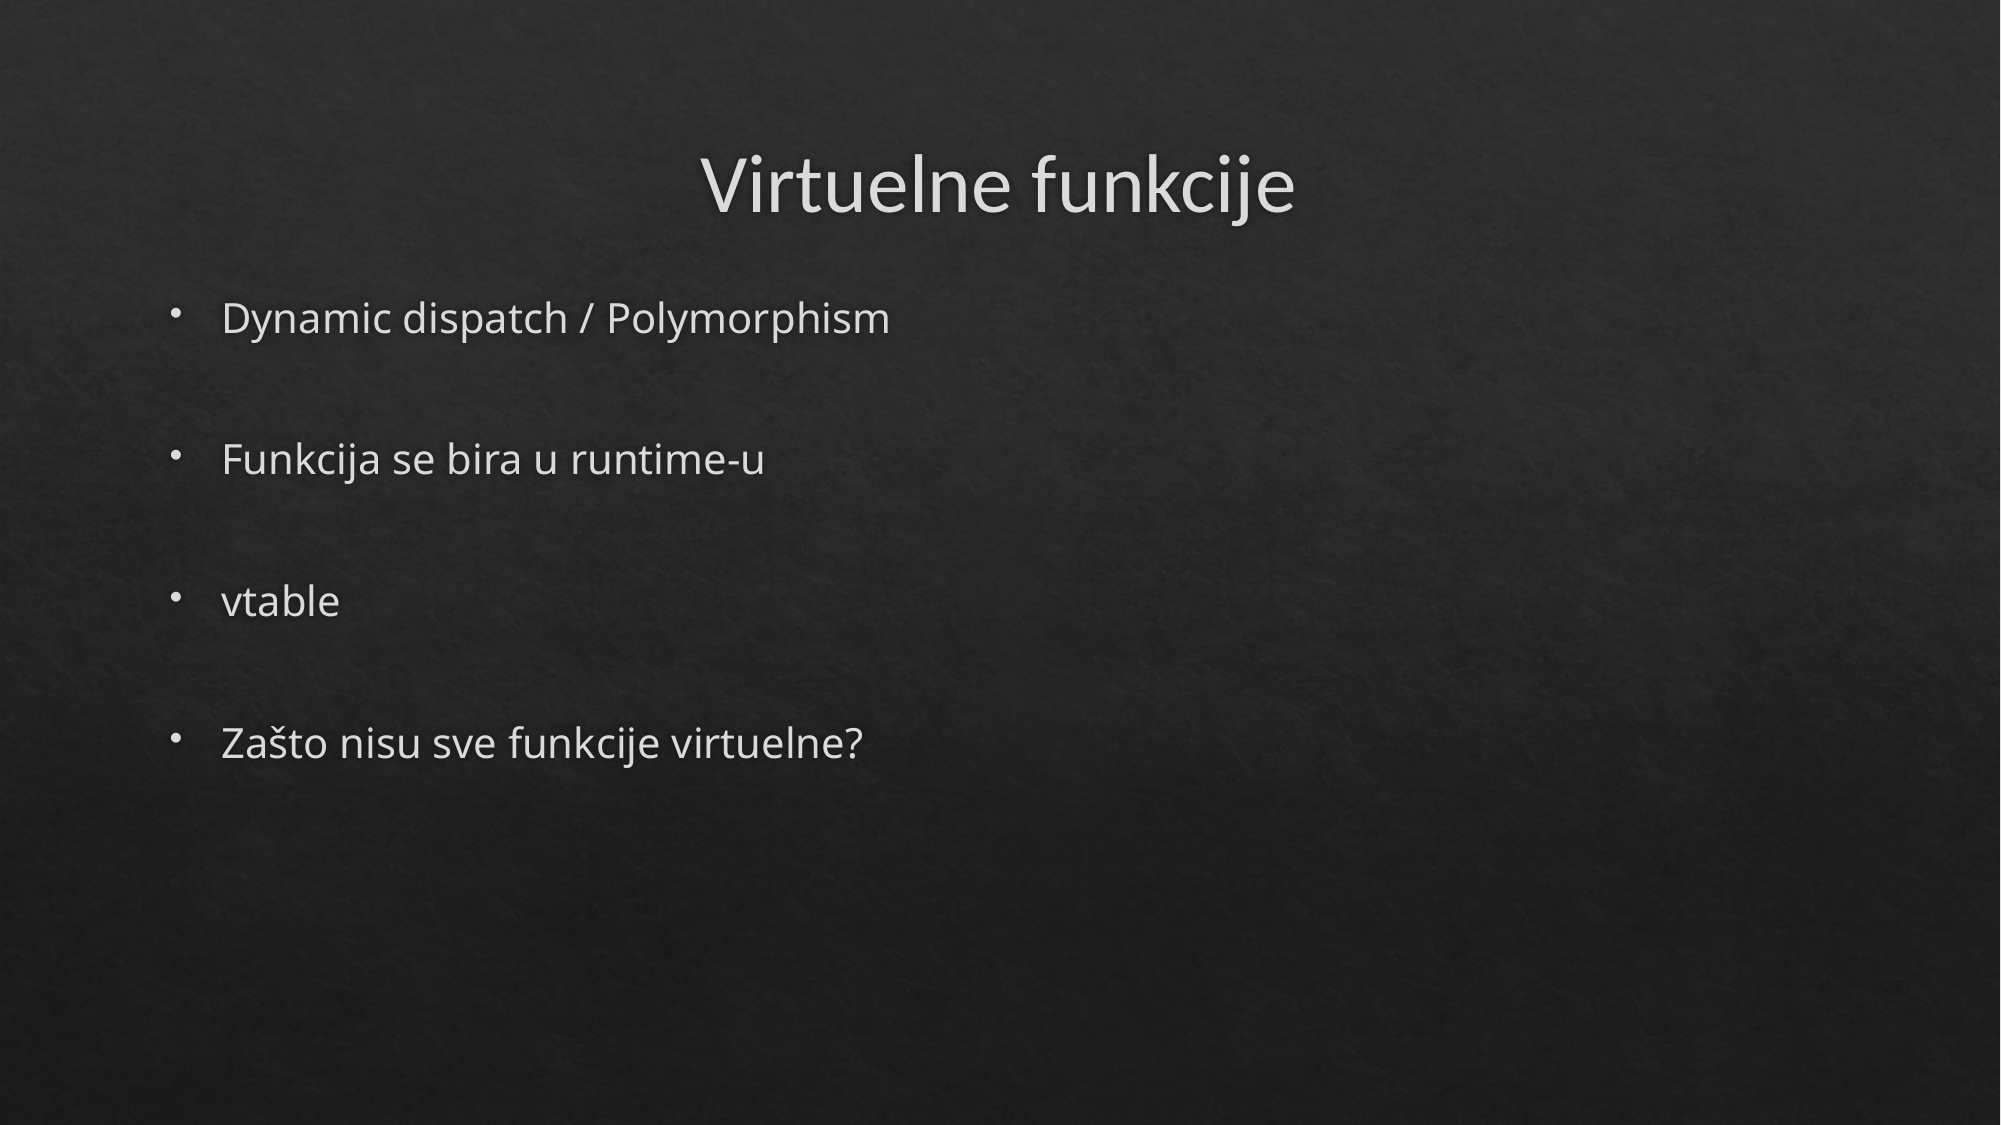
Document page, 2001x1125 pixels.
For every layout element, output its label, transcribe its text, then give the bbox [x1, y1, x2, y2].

title Virtuelne funkcije [149, 99, 1849, 260]
list Dynamic dispatch / Polymorphism Funkcija se bira u runtime-u vtable Zašto nisu sve funkcije virtuelne? [149, 284, 1849, 950]
